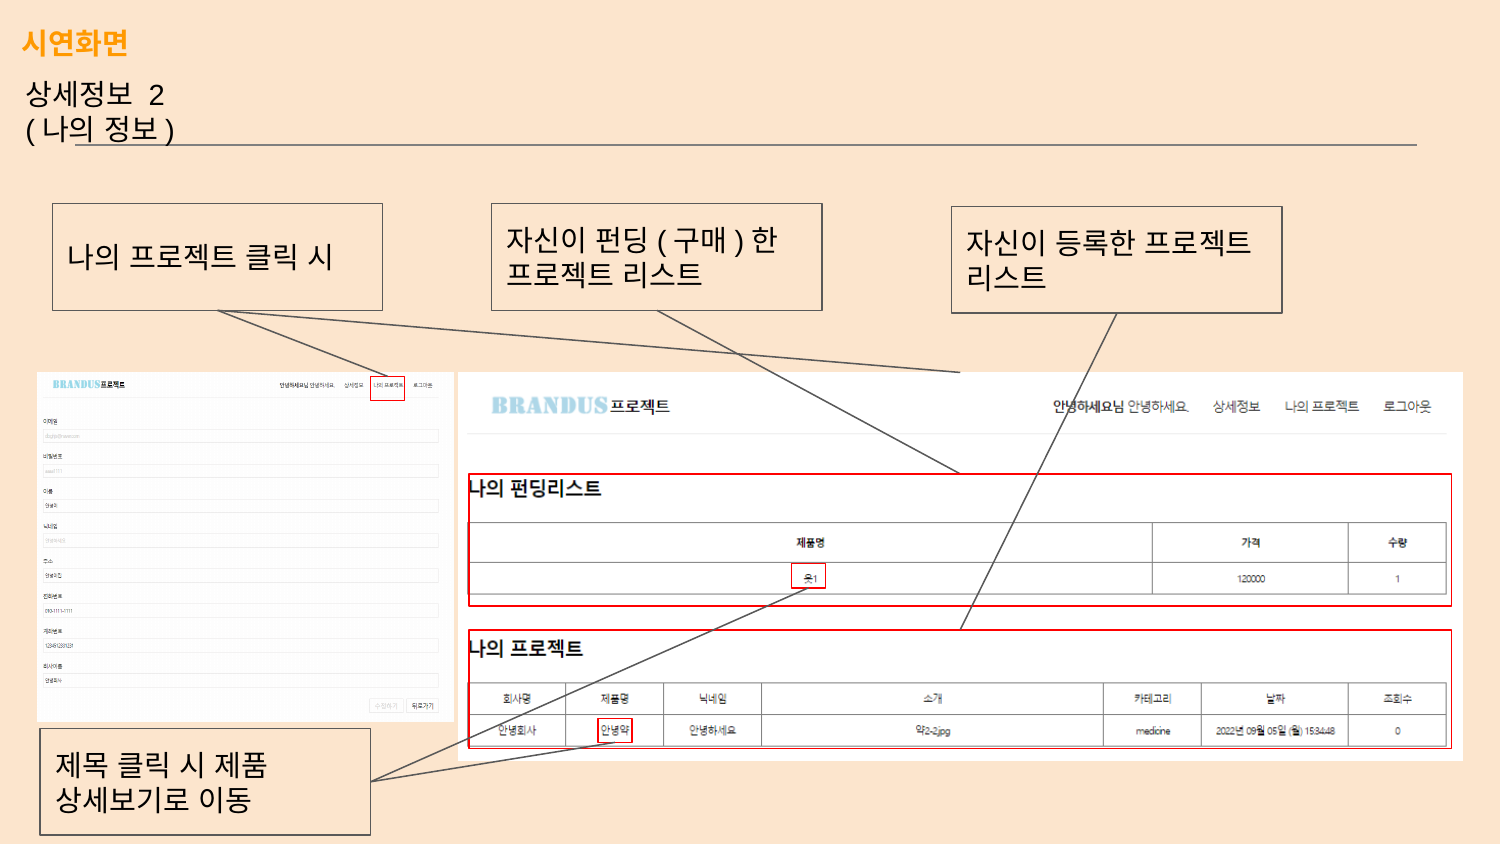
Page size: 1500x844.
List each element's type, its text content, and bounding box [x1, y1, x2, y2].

picture [36, 372, 454, 722]
text_box 나의 프로젝트 클릭 시 [52, 203, 383, 311]
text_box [656, 310, 961, 475]
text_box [370, 742, 616, 782]
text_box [370, 587, 809, 782]
text_box 자신이 등록한 프로젝트 리스트 [951, 206, 1283, 314]
text_box 제목 클릭 시 제품 상세보기로 이동 [40, 729, 371, 836]
picture [458, 372, 1463, 761]
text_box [959, 313, 1118, 631]
text_box 자신이 펀딩(구매)한 프로젝트 리스트 [491, 203, 823, 308]
text_box 시연화면 [6, 9, 158, 75]
text_box 상세정보 2 (나의 정보) [10, 60, 216, 161]
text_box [217, 310, 654, 373]
